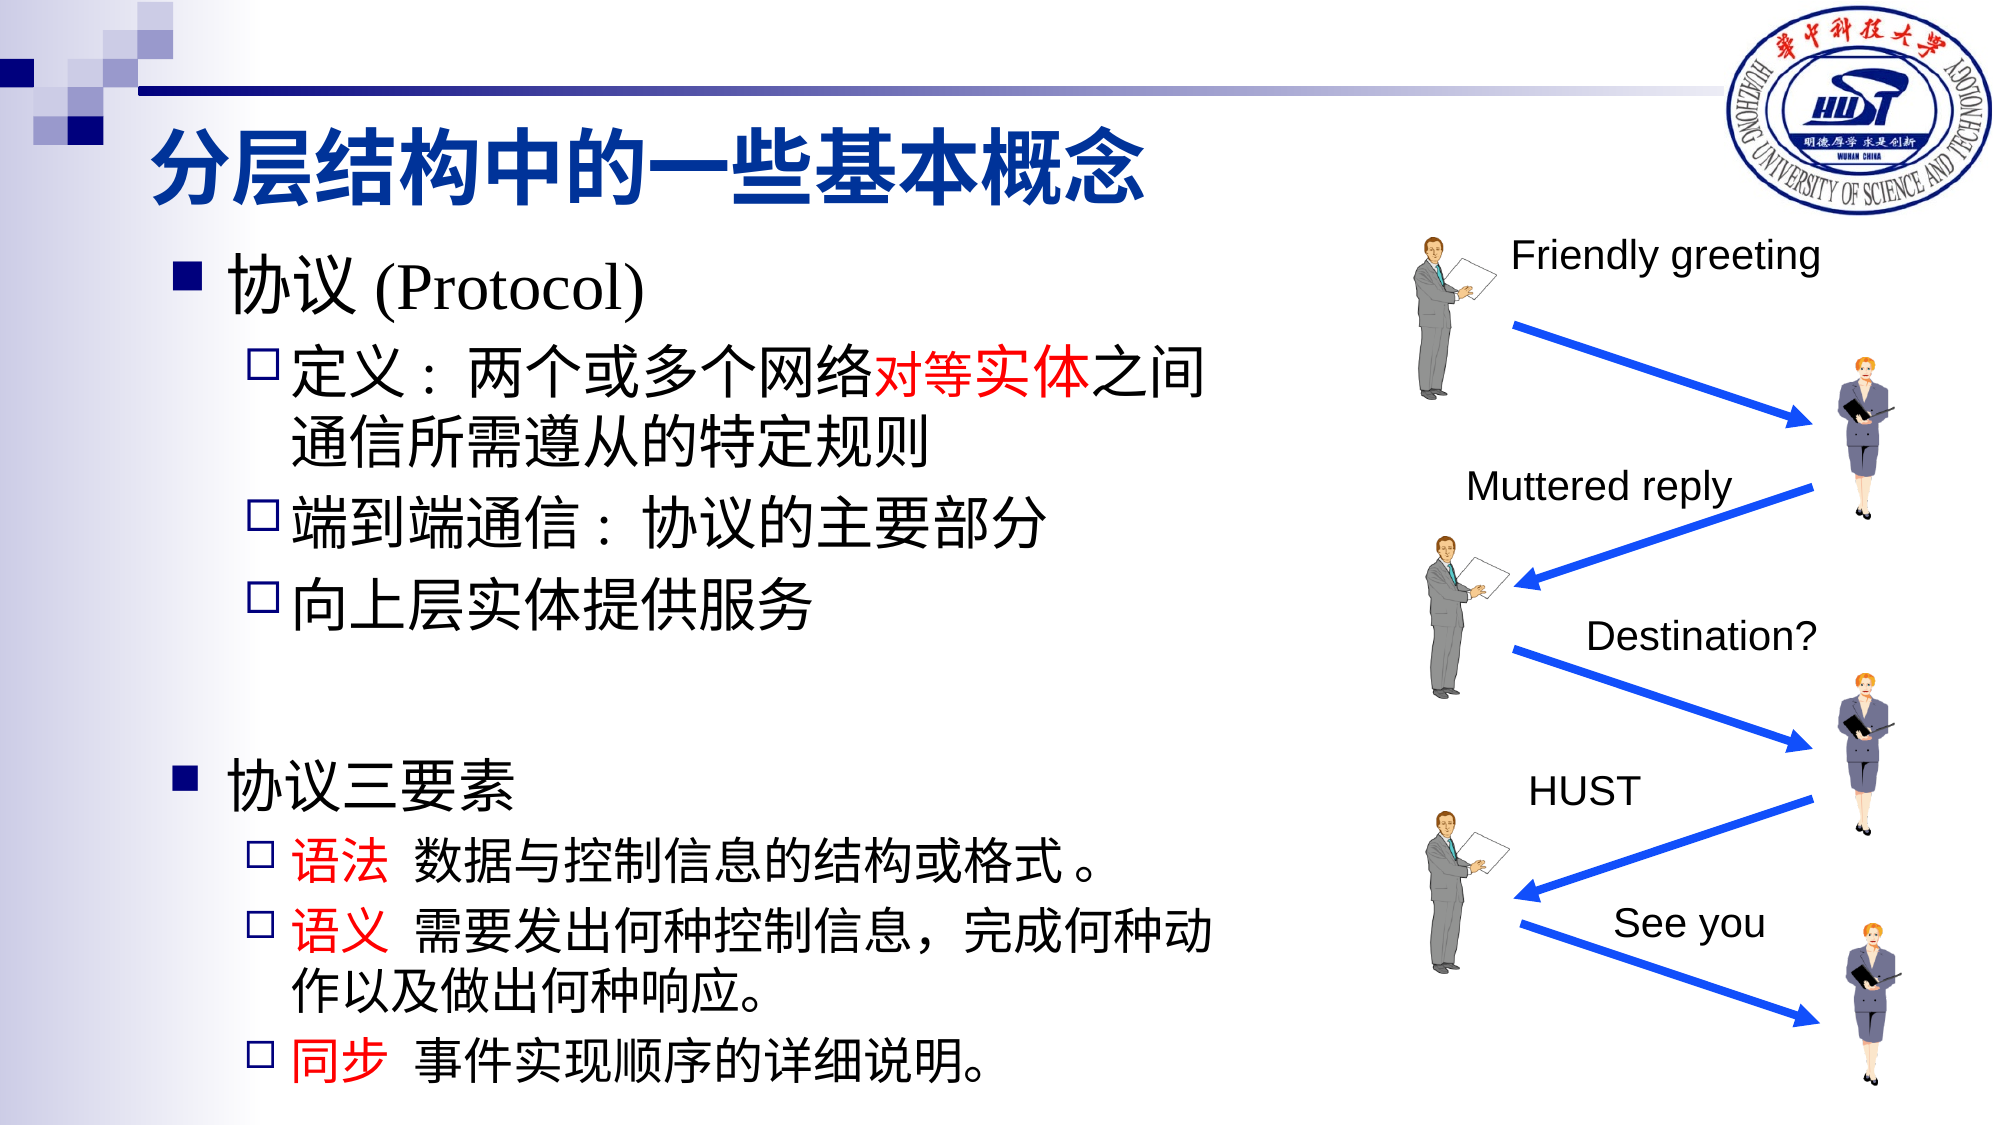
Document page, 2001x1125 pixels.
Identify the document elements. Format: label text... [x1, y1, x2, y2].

title 分层结构中的一些基本概念 [133, 112, 1504, 219]
list 协议(Protocol) 定义: 两个或多个网络对等实体之间通信所需遵从的特定规则 端到端通信: 协议的主要部分 向上层实体提供服务 协议三要素 语法 数据与控制信息的结构或格式 。 语义 需要发出何种控制信息，完成何种动作以及做出何种响应。 同步 事件实现顺序的详细说明。 [154, 235, 1263, 1110]
picture [1724, 1, 1993, 219]
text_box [1413, 236, 1903, 1086]
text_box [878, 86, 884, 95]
